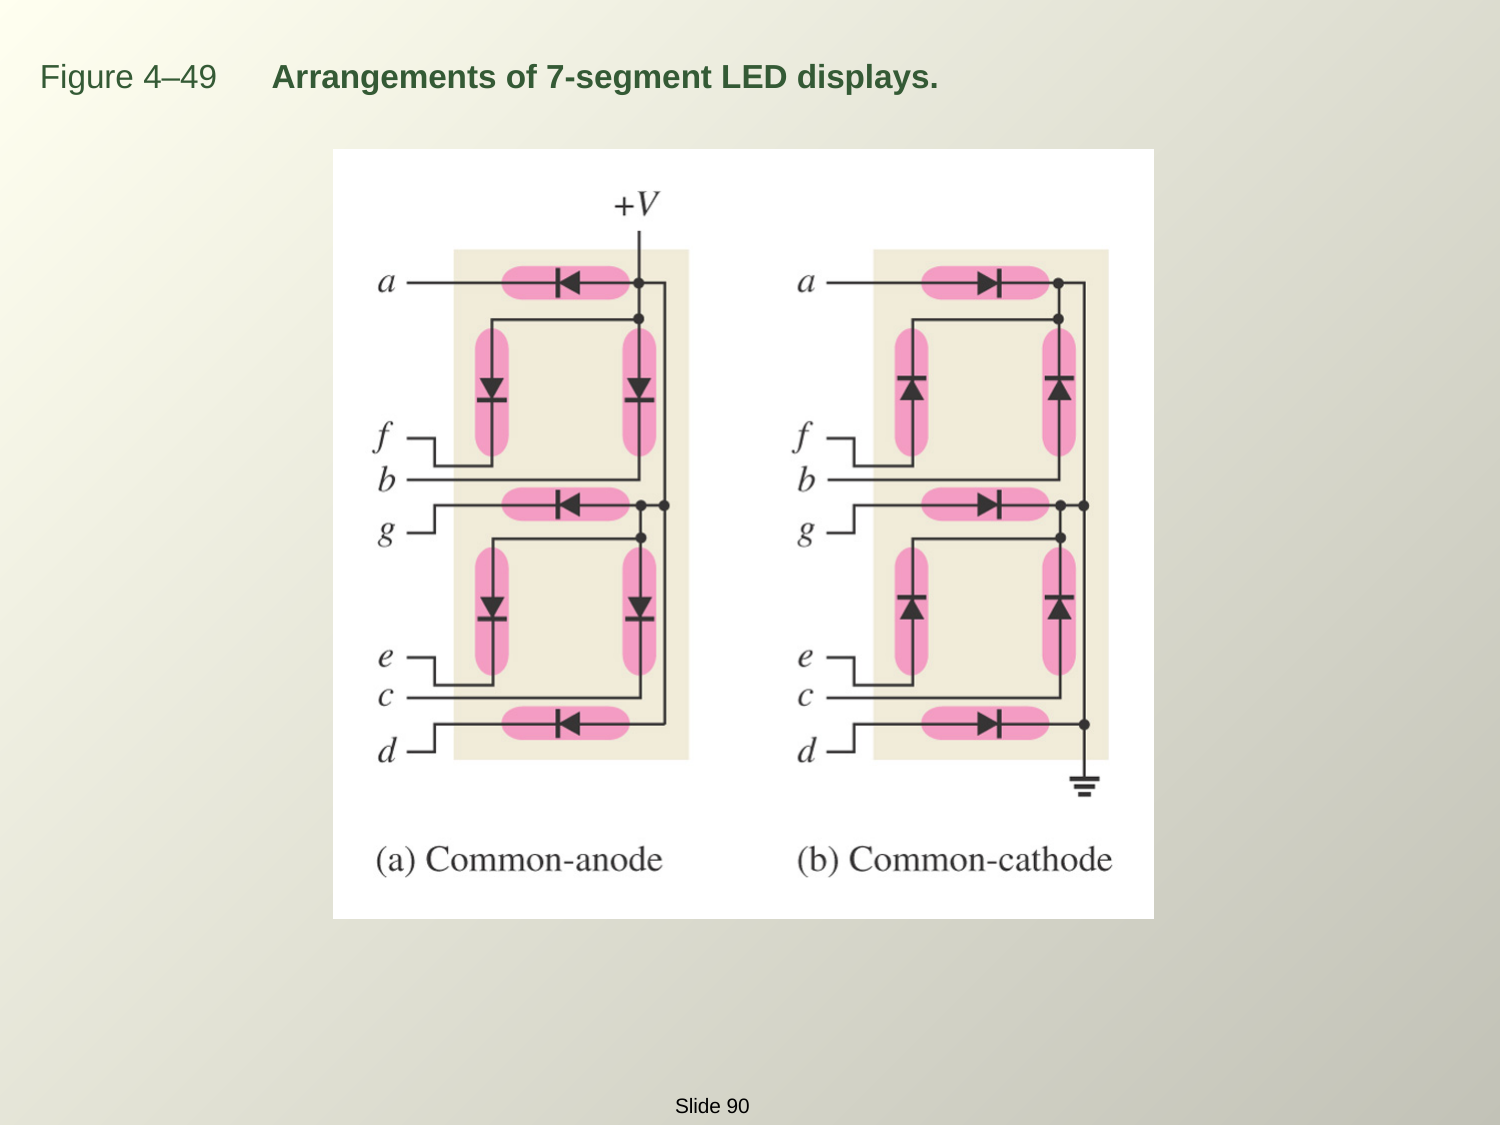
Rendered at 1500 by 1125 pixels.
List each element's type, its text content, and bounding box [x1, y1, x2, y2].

title Figure 4–49 Arrangements of 7-segment LED displays. [24, 37, 1463, 113]
picture [333, 149, 1154, 919]
